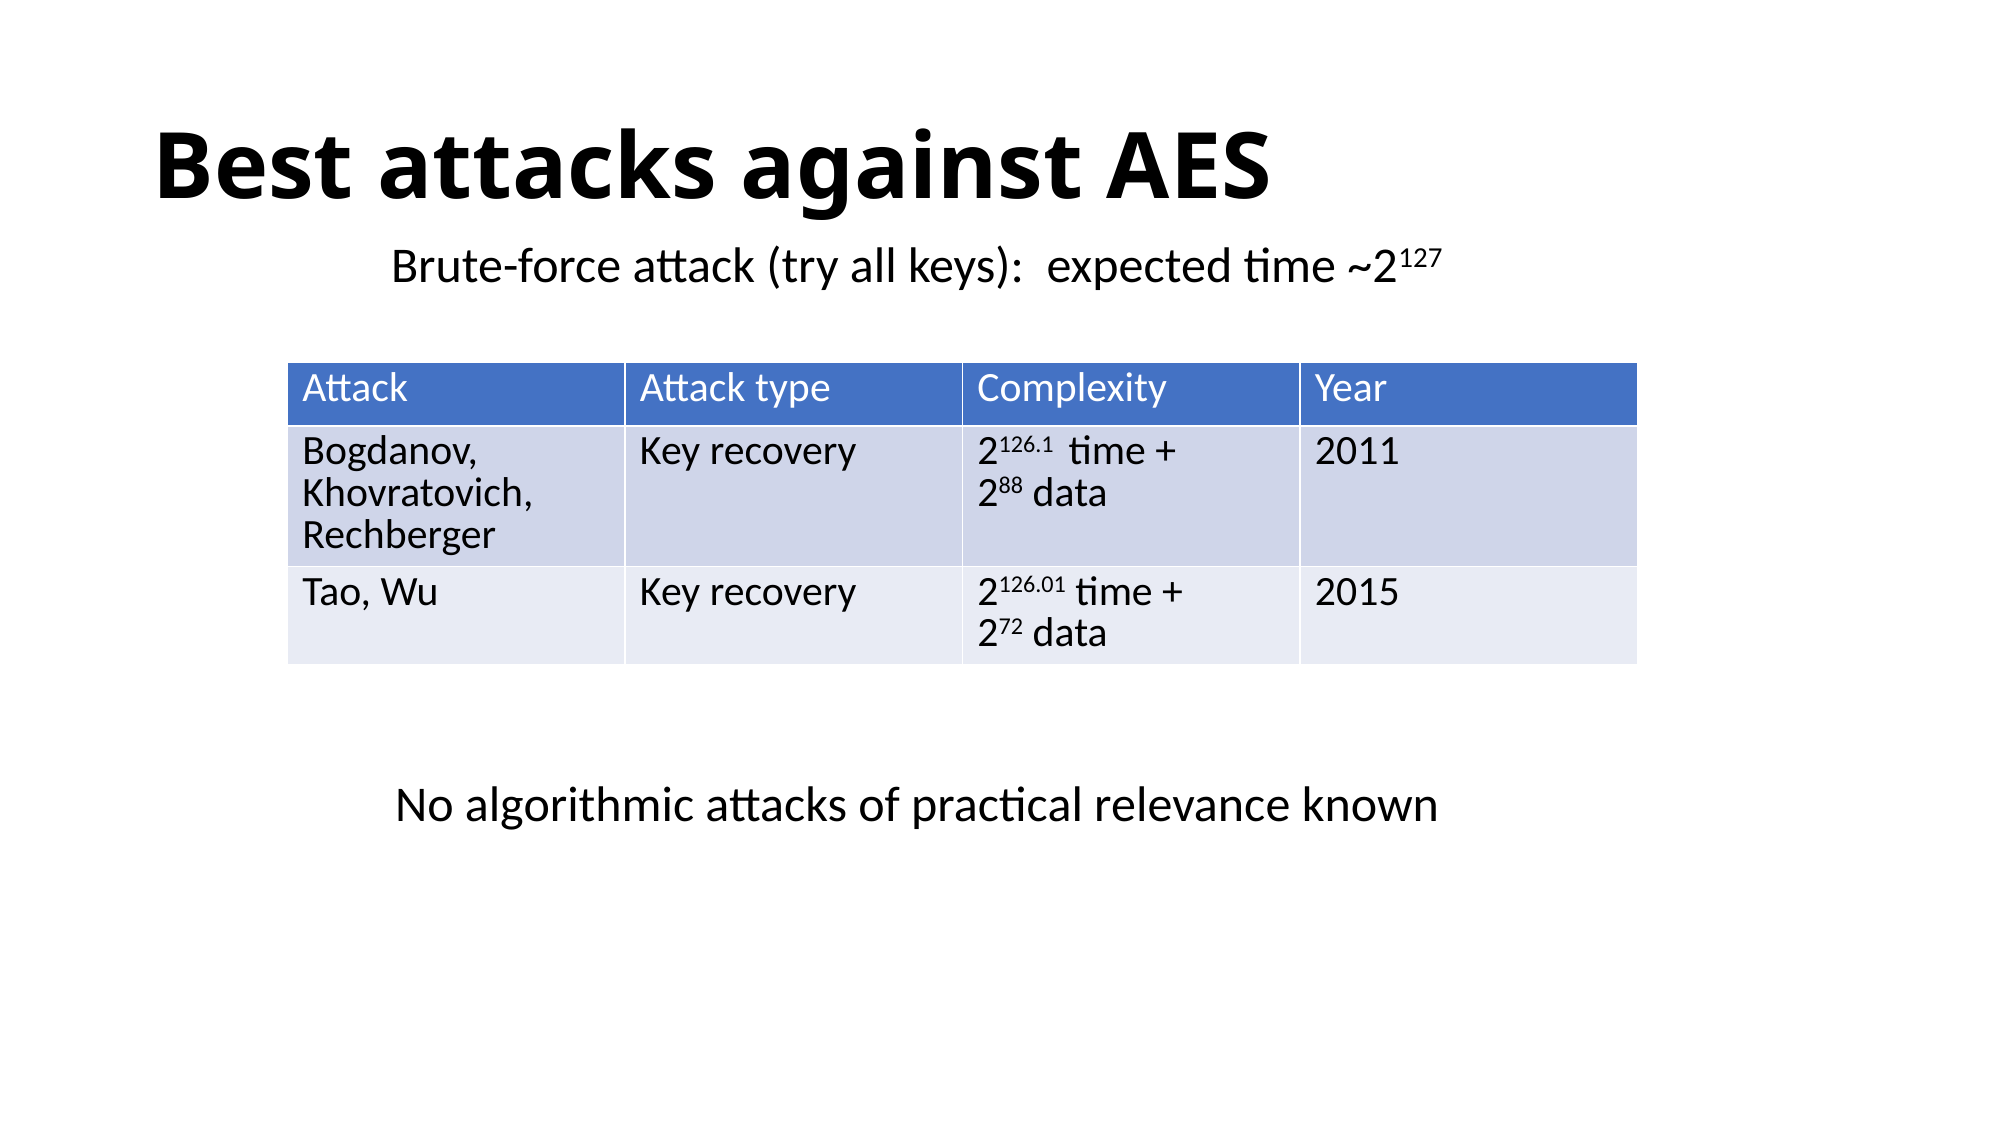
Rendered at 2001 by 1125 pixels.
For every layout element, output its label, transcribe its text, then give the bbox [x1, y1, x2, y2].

table_cell 2126.1 time + 288 data [963, 427, 1299, 566]
table_header Attack [288, 363, 624, 425]
table_cell Tao, Wu [288, 567, 624, 664]
table_cell Key recovery [626, 427, 962, 566]
title Best attacks against AES [137, 59, 1863, 278]
table_cell Bogdanov, Khovratovich, Rechberger [288, 427, 624, 566]
table_header Attack type [626, 363, 962, 425]
table_cell 2011 [1301, 427, 1637, 566]
text_box Brute-force attack (try all keys): expected time ~2127 [376, 224, 1458, 300]
table_cell 2015 [1301, 567, 1637, 664]
text_box No algorithmic attacks of practical relevance known [380, 763, 1455, 839]
table_cell Key recovery [626, 567, 962, 664]
table_cell 2126.01 time + 272 data [963, 567, 1299, 664]
table_header Year [1301, 363, 1637, 425]
table_header Complexity [963, 363, 1299, 425]
